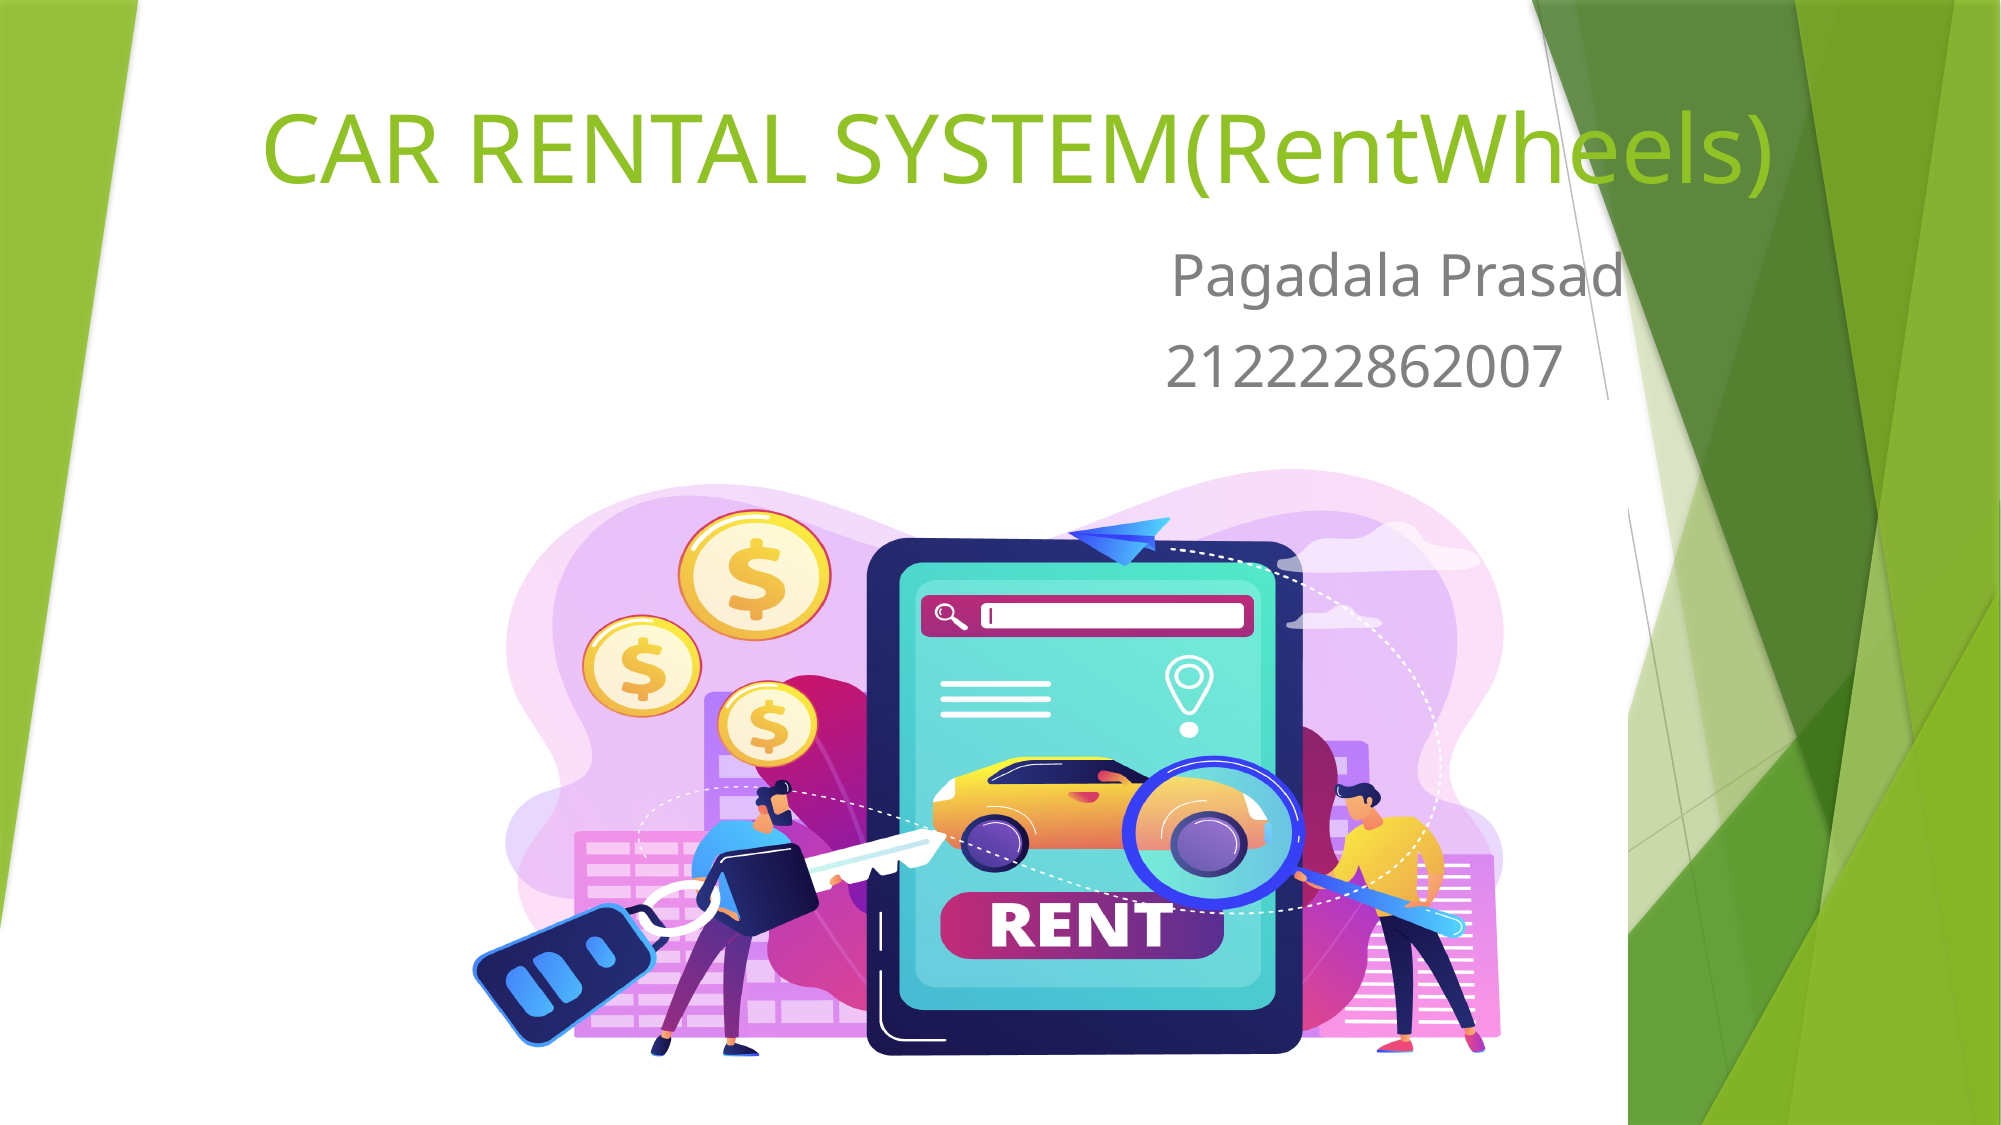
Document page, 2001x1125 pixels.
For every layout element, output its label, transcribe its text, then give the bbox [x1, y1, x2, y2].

picture [358, 399, 1628, 1125]
title CAR RENTAL SYSTEM(RentWheels) [184, 0, 1851, 211]
subtitle Pagadala Prasad 212222862007 [576, 230, 1641, 441]
